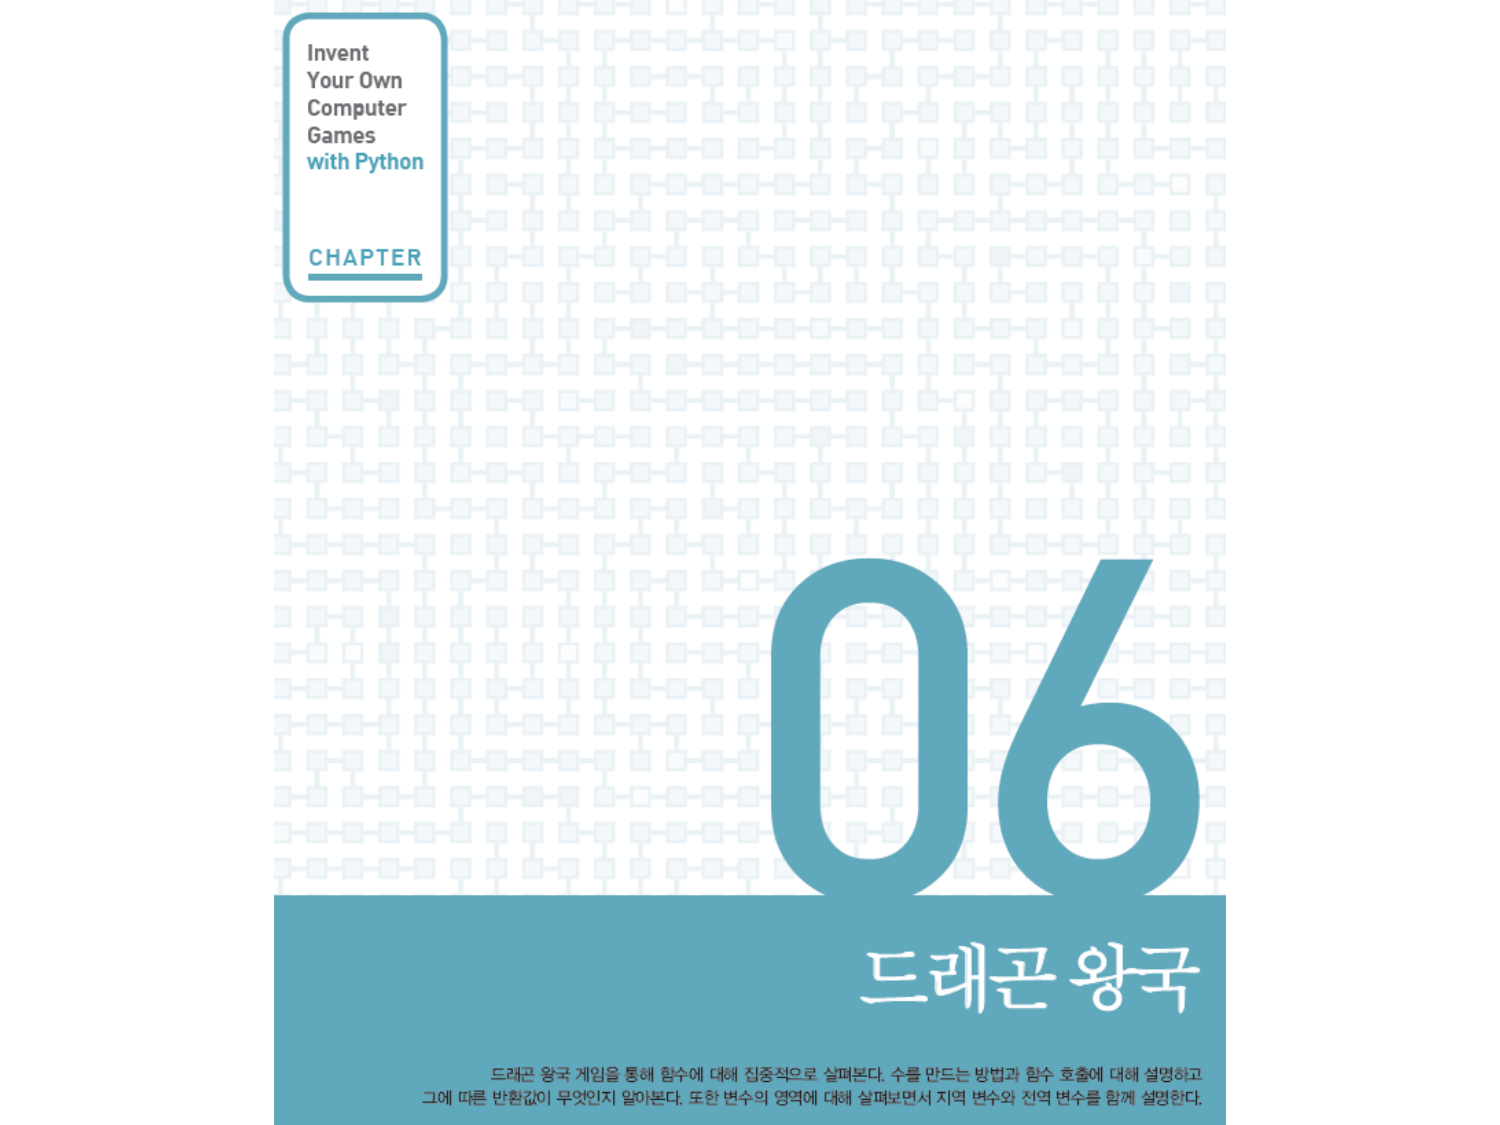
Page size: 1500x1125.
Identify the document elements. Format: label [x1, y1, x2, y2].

picture [273, 0, 1227, 1125]
